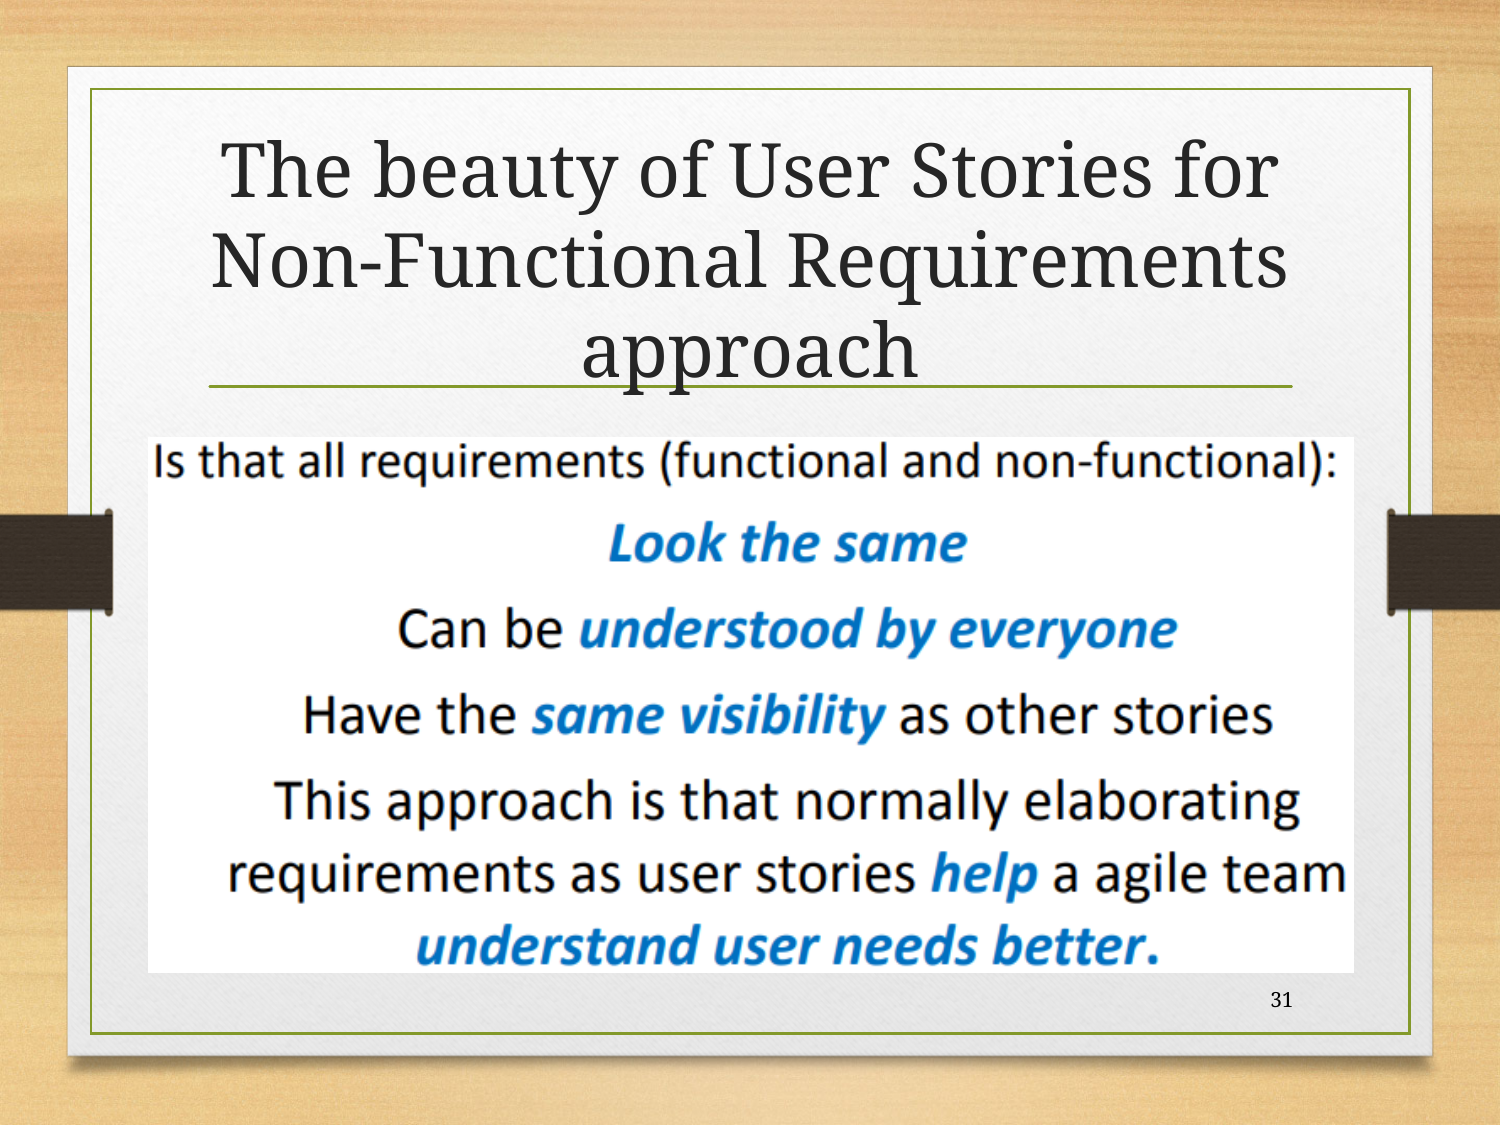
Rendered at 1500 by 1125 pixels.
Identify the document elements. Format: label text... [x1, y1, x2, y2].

picture [0, 0, 1500, 1125]
slide_number 31 [1243, 977, 1309, 1024]
title The beauty of User Stories for Non-Functional Requirements approach [193, 150, 1309, 365]
